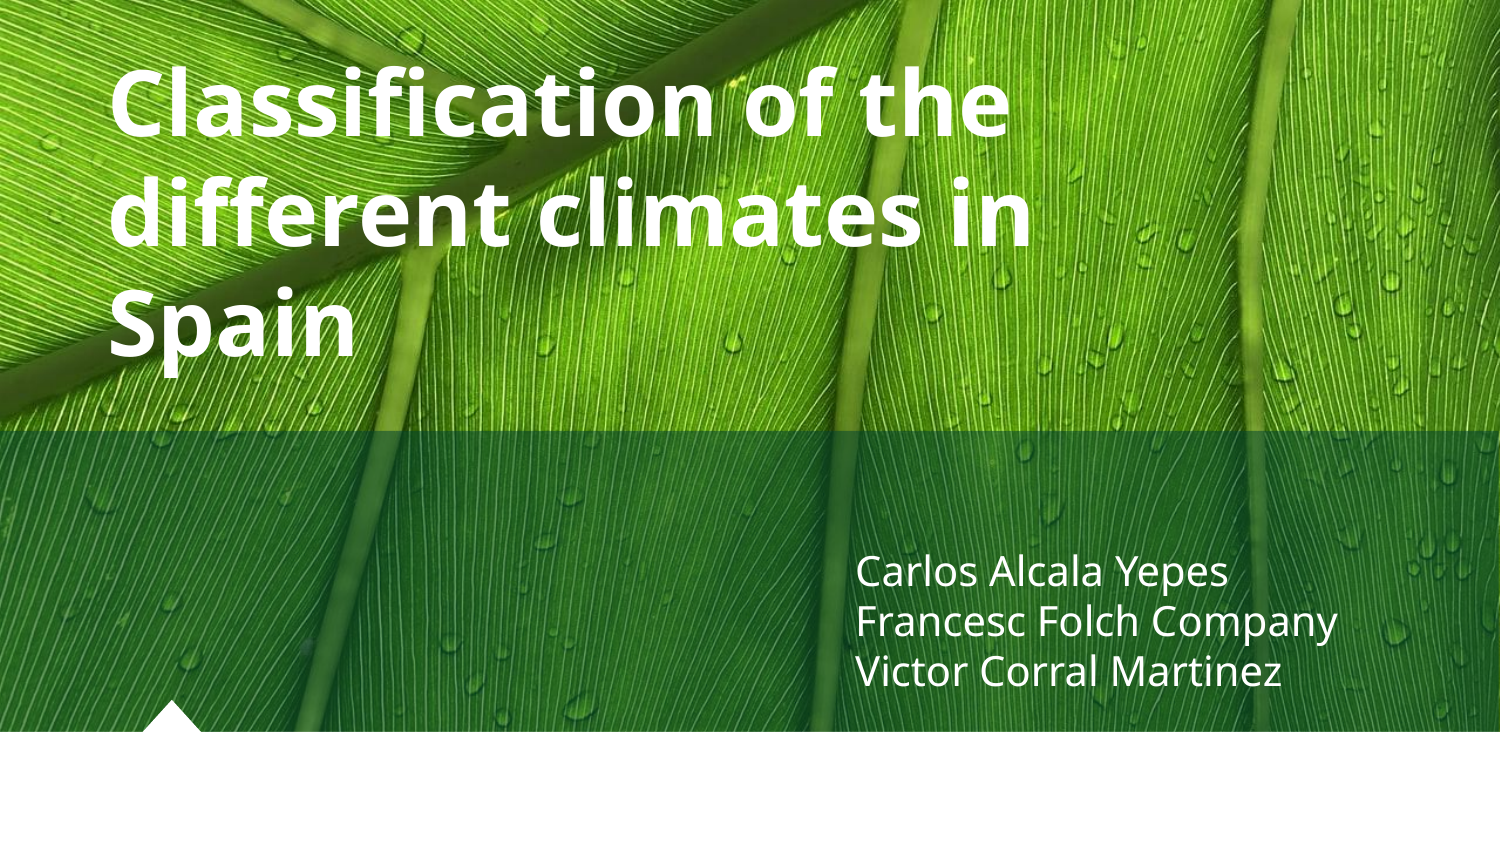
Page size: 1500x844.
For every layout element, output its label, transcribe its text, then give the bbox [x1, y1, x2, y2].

title Classification of the different climates in Spain [92, 69, 1300, 350]
picture [0, 0, 1500, 731]
text_box Carlos Alcala Yepes Francesc Folch Company Victor Corral Martinez [840, 529, 1493, 710]
